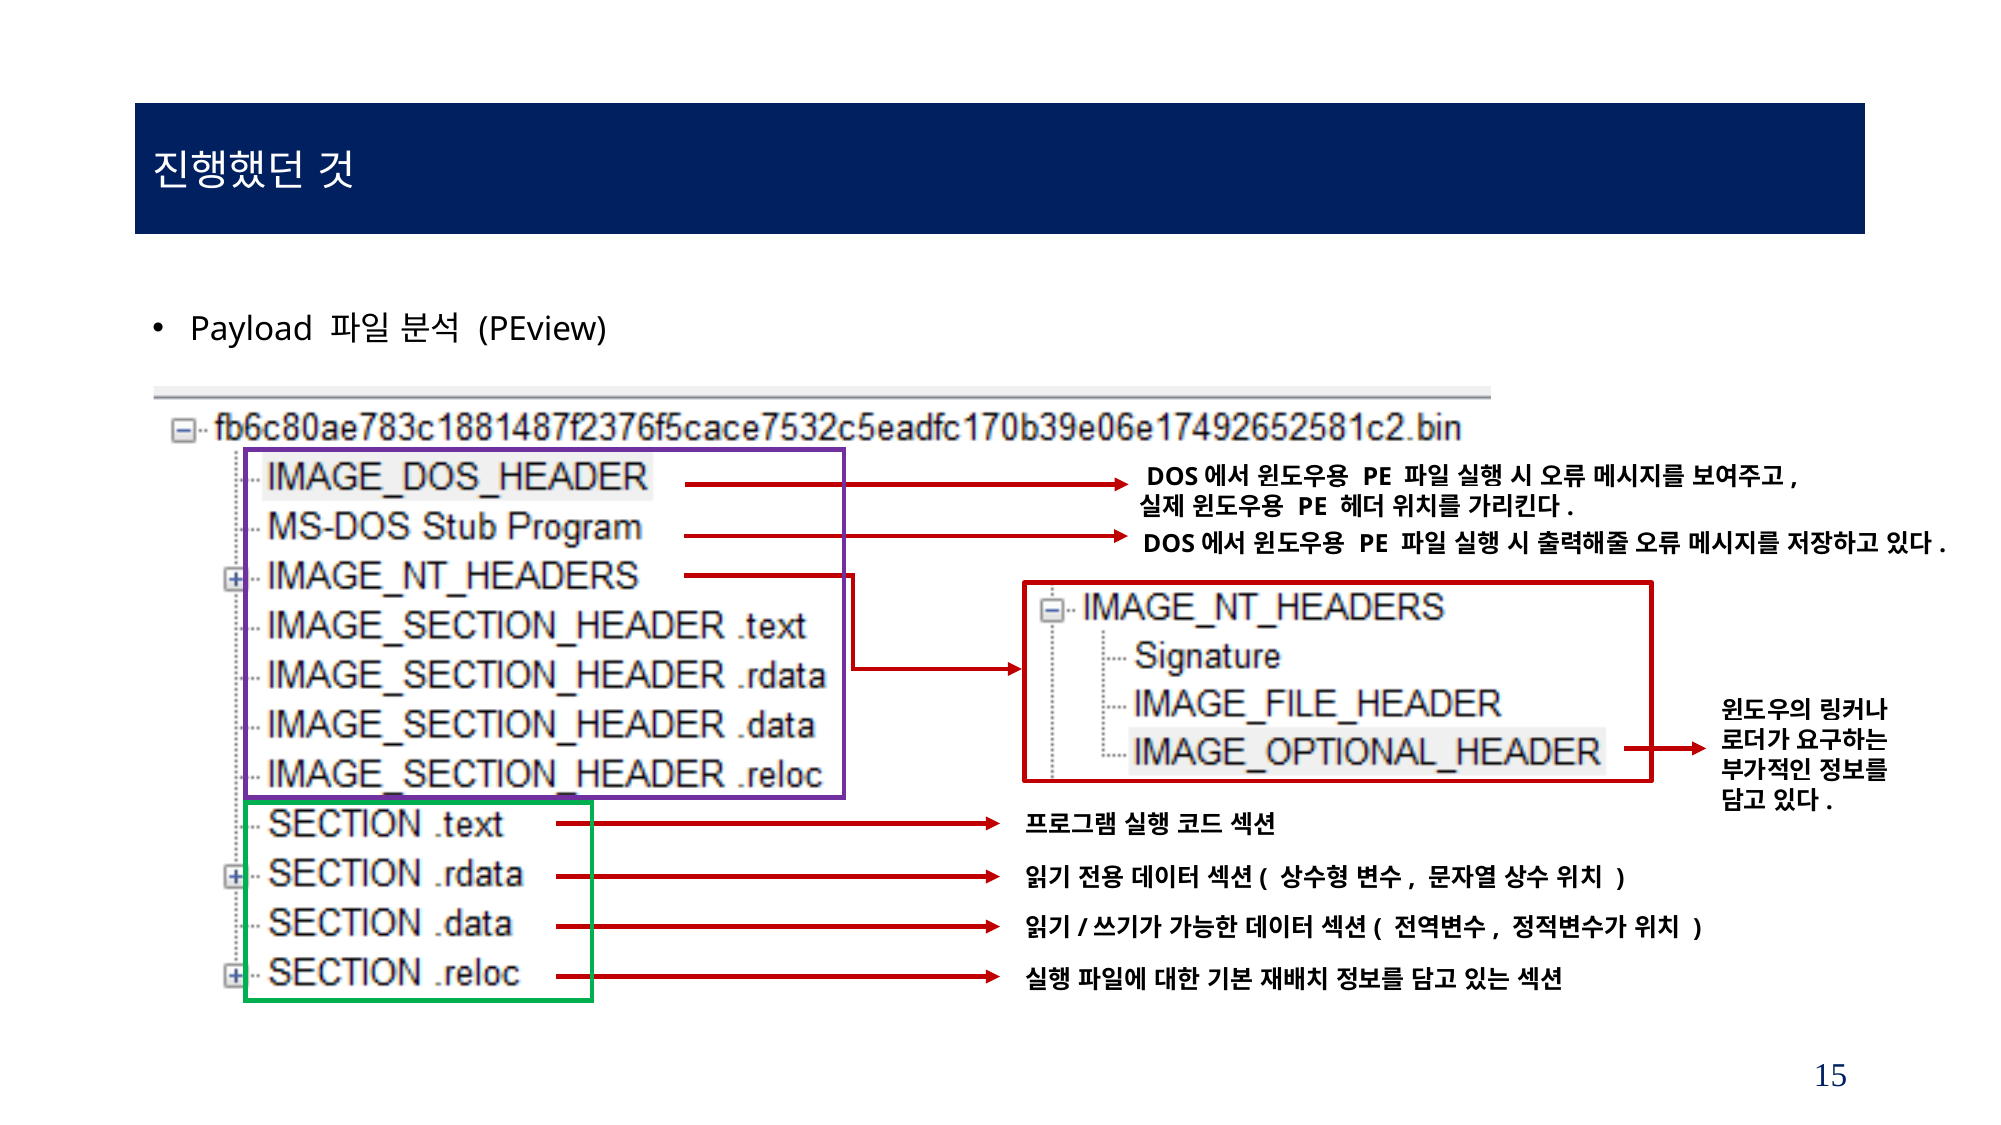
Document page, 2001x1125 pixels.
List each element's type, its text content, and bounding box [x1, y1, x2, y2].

text_box 읽기 전용 데이터 섹션( 상수형 변수, 문자열 상수 위치 ) [1491, 853, 1775, 899]
list Payload 파일 분석 (PEview) [137, 299, 1863, 1014]
text_box 진행했던 것 [136, 104, 1863, 233]
picture [153, 386, 1650, 1028]
text_box DOS에서 윈도우용 PE 파일 실행 시 출력해줄 오류 메시지를 저장하고 있다. [1491, 520, 1972, 566]
slide_number 15 [1412, 1042, 1863, 1103]
text_box 실행 파일에 대한 기본 재배치 정보를 담고 있는 섹션 [1491, 956, 1707, 1002]
text_box 읽기/쓰기가 가능한 데이터 섹션( 전역변수, 정적변수가 위치 ) [1491, 904, 1719, 950]
text_box DOS에서 윈도우용 PE 파일 실행 시 오류 메시지를 보여주고, 실제 윈도우용 PE 헤더 위치를 가리킨다. [1491, 452, 1808, 520]
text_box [684, 575, 1022, 669]
text_box 윈도우의 링커나 로더가 요구하는 부가적인 정보를 담고 있다. [1706, 687, 1971, 822]
